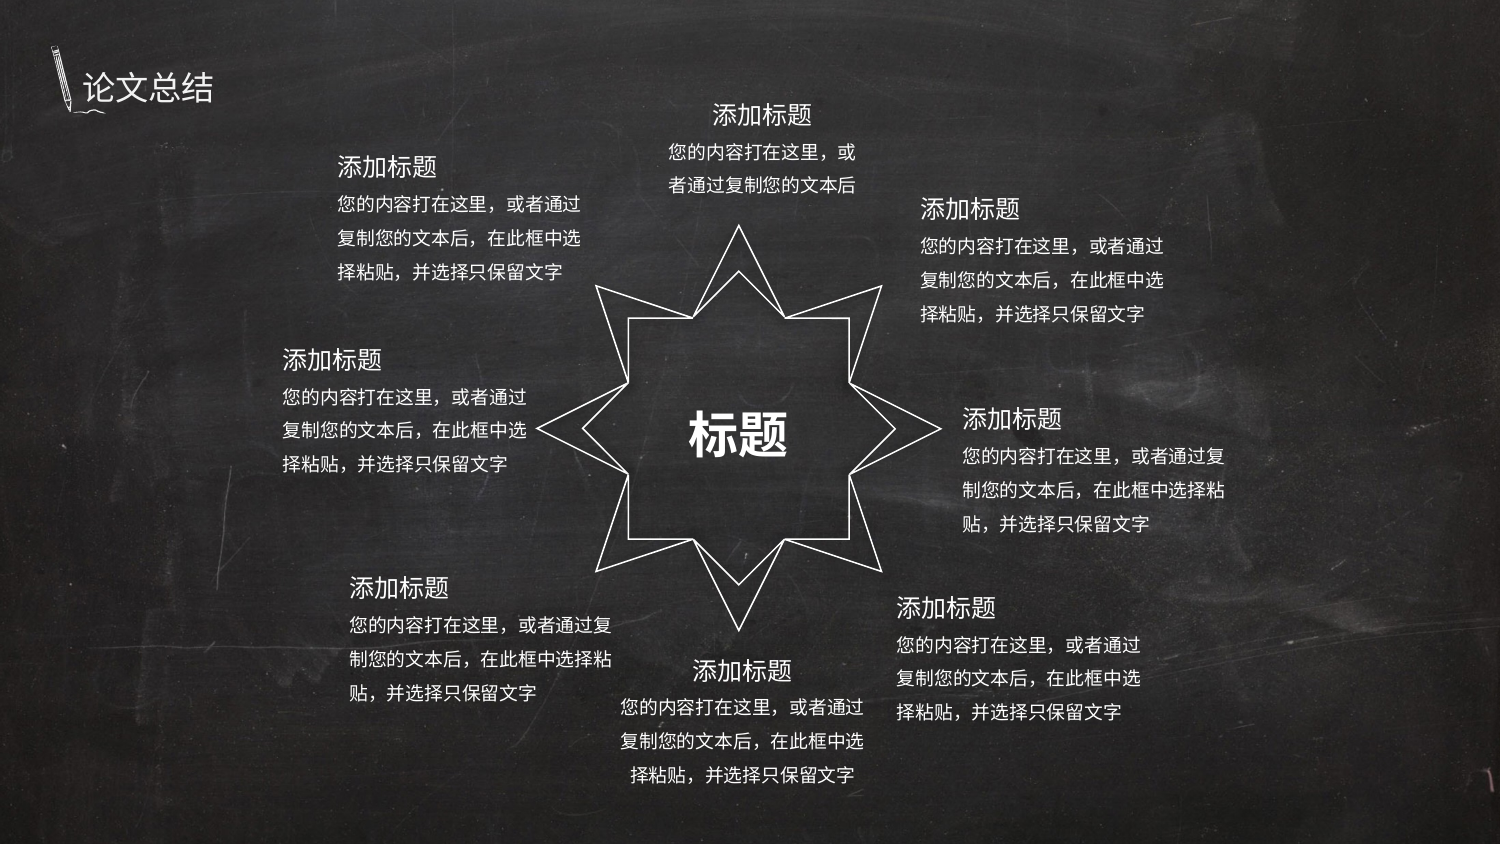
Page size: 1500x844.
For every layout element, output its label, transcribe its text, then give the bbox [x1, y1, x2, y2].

text_box 添加标题 您的内容打在这里，或者通过复制您的文本后，在此框中选择粘贴，并选择只保留文字 [334, 565, 637, 712]
text_box 添加标题 您的内容打在这里，或者通过复制您的文本后，在此框中选择粘贴，并选择只保留文字 [267, 336, 536, 483]
text_box 添加标题 您的内容打在这里，或者通过复制您的文本后 [652, 91, 874, 205]
text_box 添加标题 您的内容打在这里，或者通过复制您的文本后，在此框中选择粘贴，并选择只保留文字 [602, 647, 882, 794]
picture [0, 0, 1500, 844]
text_box 添加标题 您的内容打在这里，或者通过复制您的文本后，在此框中选择粘贴，并选择只保留文字 [881, 584, 1174, 731]
text_box 添加标题 您的内容打在这里，或者通过复制您的文本后，在此框中选择粘贴，并选择只保留文字 [905, 186, 1183, 333]
text_box 论文总结 [67, 59, 357, 115]
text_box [536, 225, 941, 631]
text_box 添加标题 您的内容打在这里，或者通过复制您的文本后，在此框中选择粘贴，并选择只保留文字 [947, 396, 1240, 543]
text_box 添加标题 您的内容打在这里，或者通过复制您的文本后，在此框中选择粘贴，并选择只保留文字 [322, 144, 603, 291]
